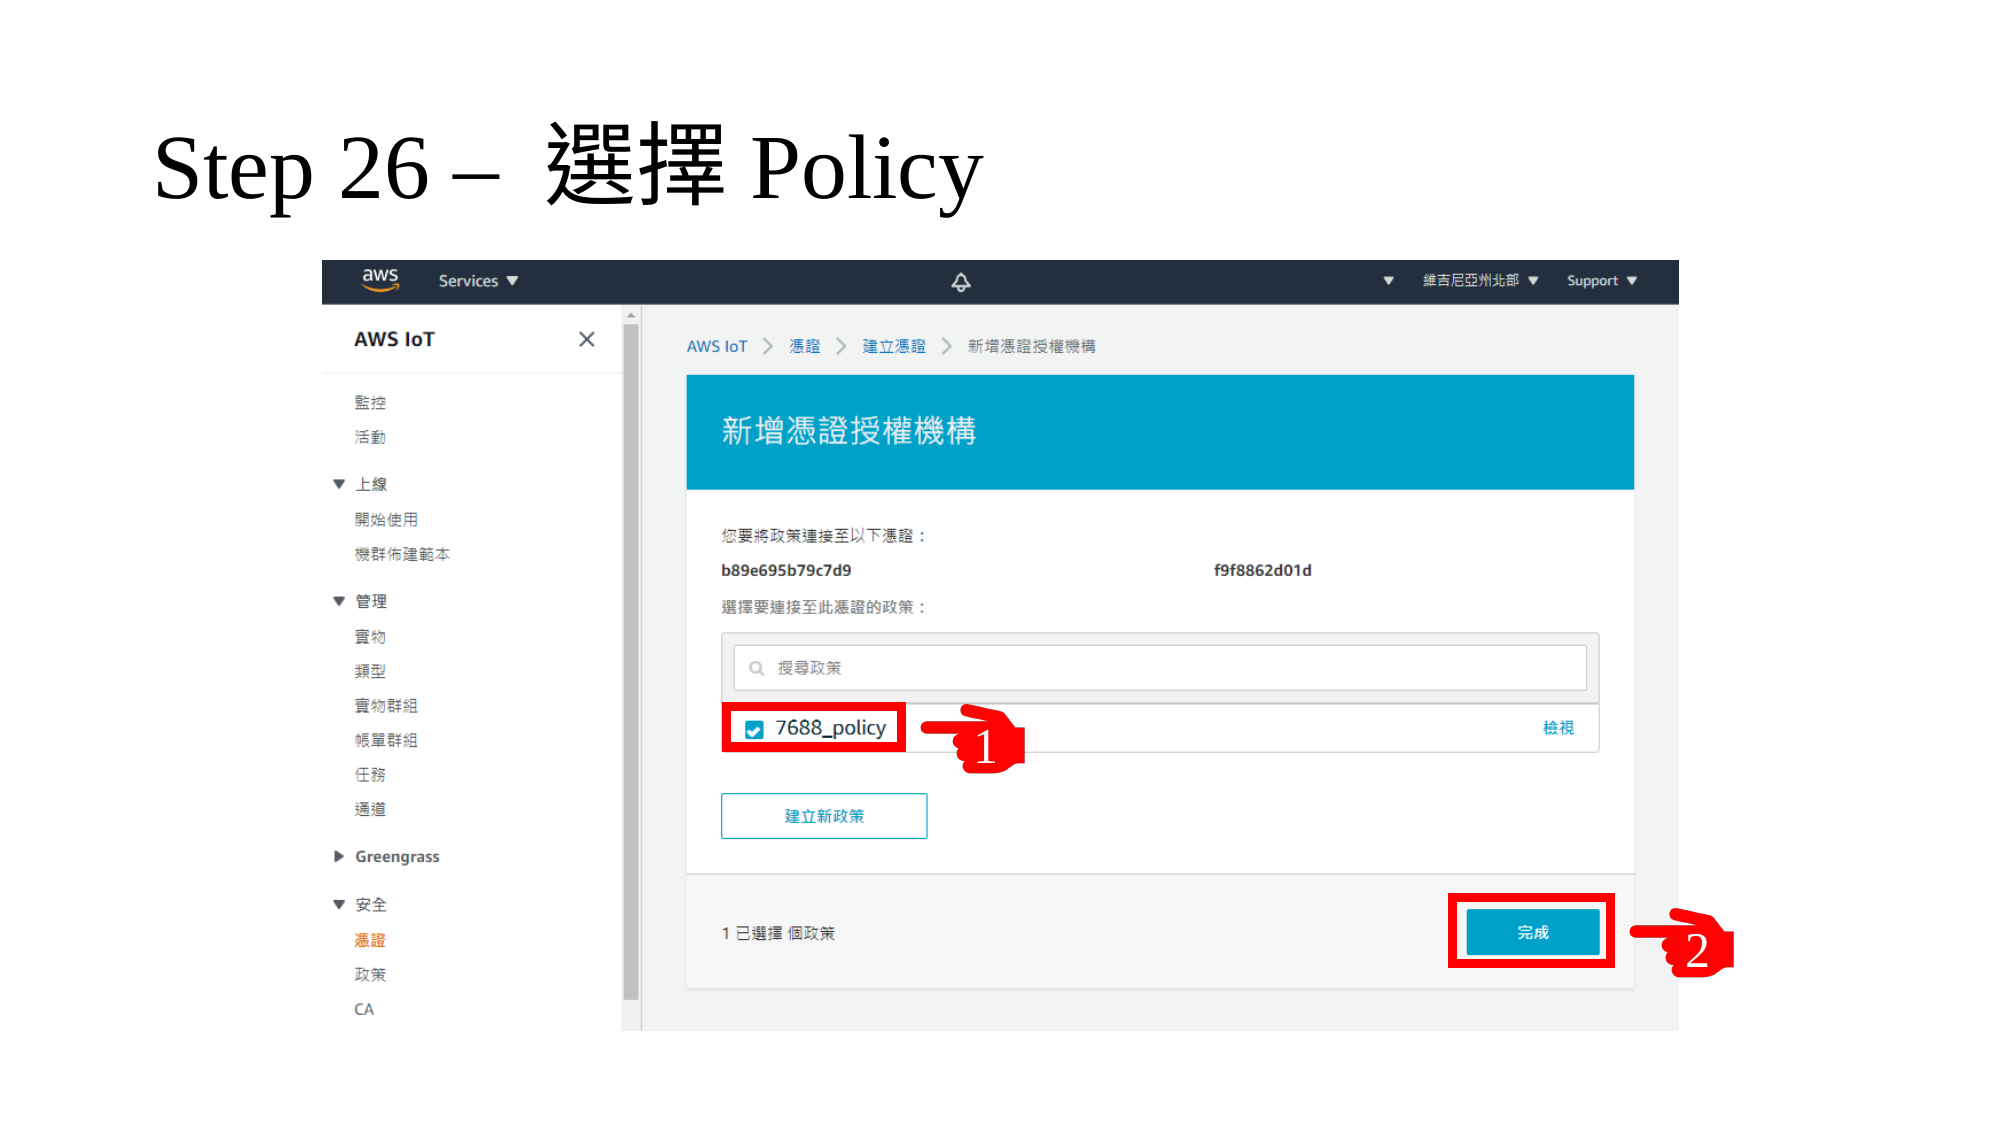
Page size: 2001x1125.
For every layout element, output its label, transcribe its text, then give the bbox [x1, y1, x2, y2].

title Step 26 – 選擇Policy [137, 59, 1863, 278]
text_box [913, 679, 1032, 798]
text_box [1621, 883, 1741, 1002]
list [321, 260, 1679, 1031]
